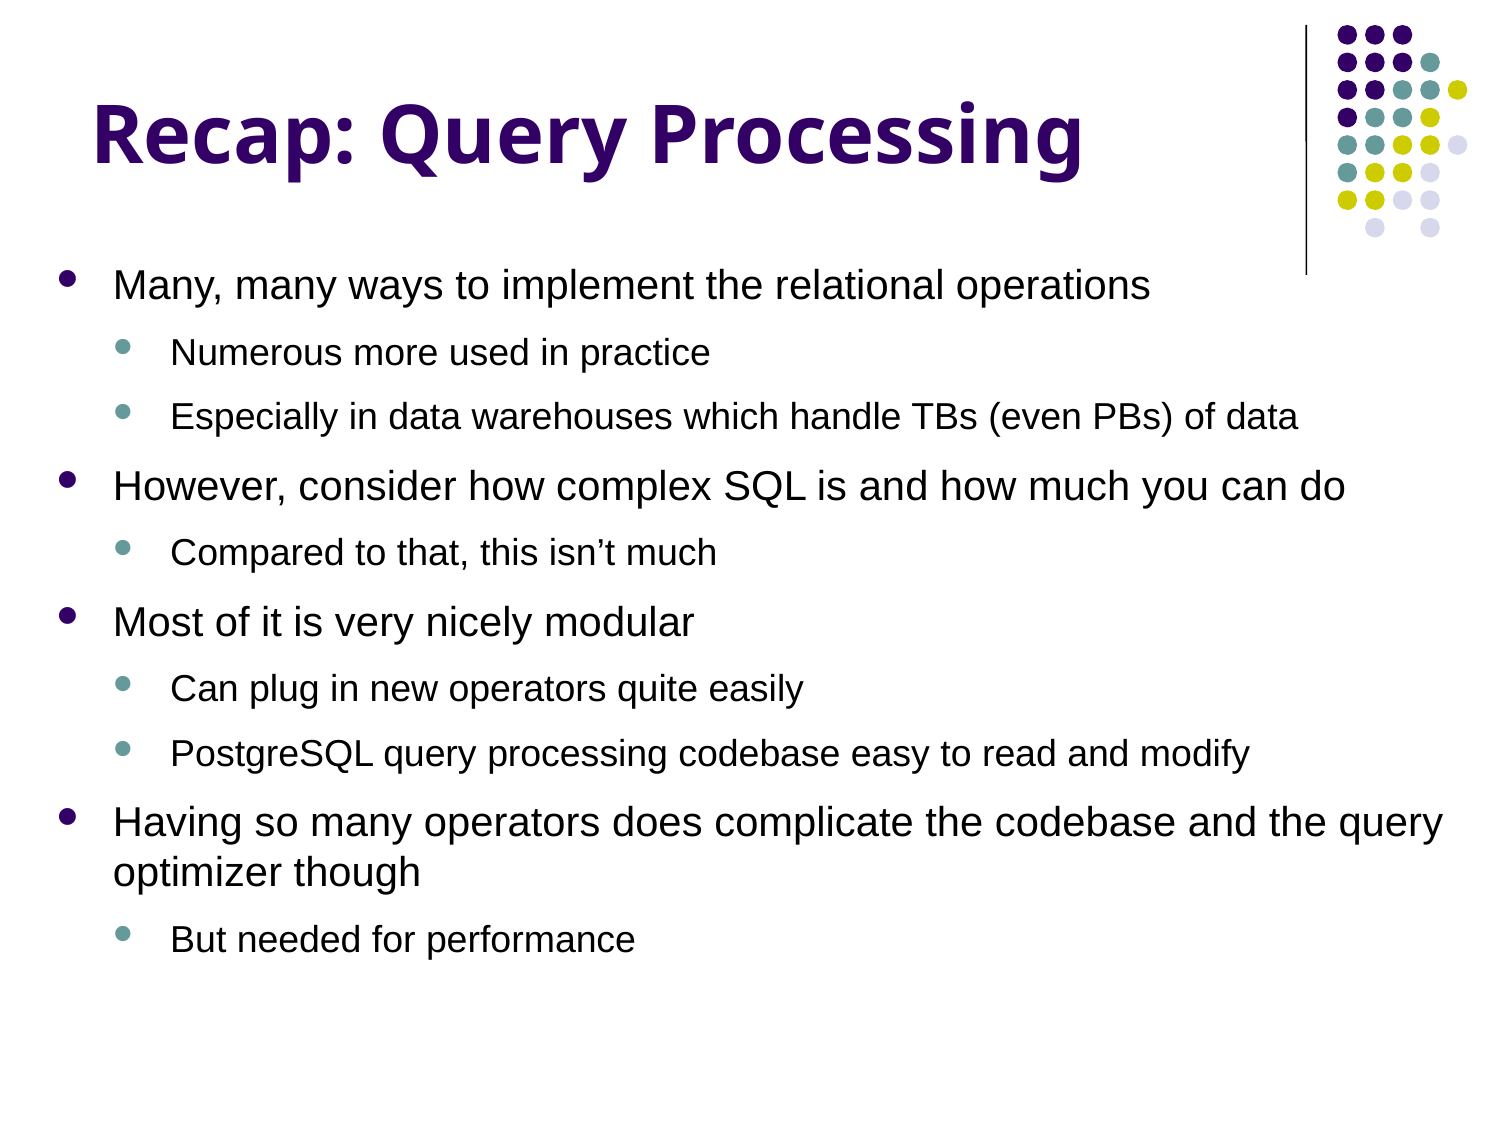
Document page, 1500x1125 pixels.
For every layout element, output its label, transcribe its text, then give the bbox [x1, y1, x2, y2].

title Recap: Query Processing [74, 19, 1313, 188]
list Many, many ways to implement the relational operations Numerous more used in practice Especially in data warehouses which handle TBs (even PBs) of data However, consider how complex SQL is and how much you can do Compared to that, this isn’t much Most of it is very nicely modular Can plug in new operators quite easily PostgreSQL query processing codebase easy to read and modify Having so many operators does complicate the codebase and the query optimizer though But needed for performance [41, 249, 1478, 1079]
